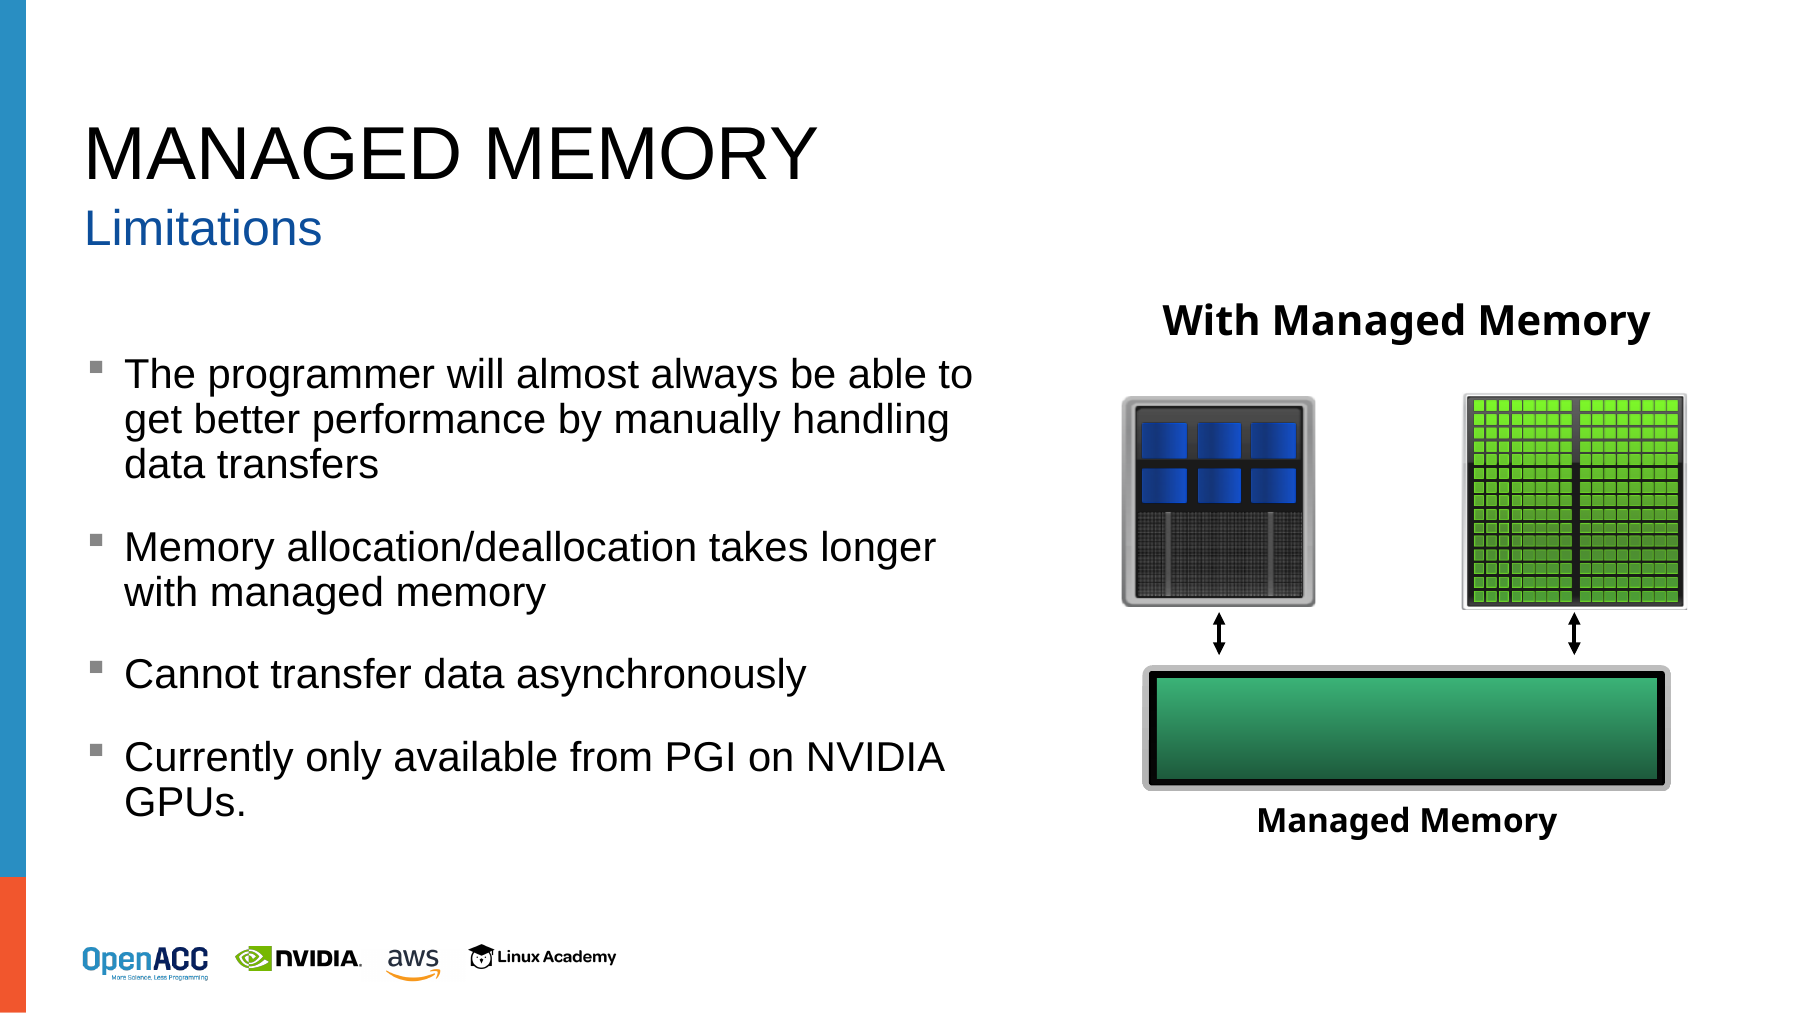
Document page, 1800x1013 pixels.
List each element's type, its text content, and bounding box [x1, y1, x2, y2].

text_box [1142, 664, 1672, 792]
title Managed memory [68, 106, 1706, 194]
list The programmer will almost always be able to get better performance by manually handling data transfers Memory allocation/deallocation takes longer with managed memory Cannot transfer data asynchronously Currently only available from PGI on NVIDIA GPUs. [71, 344, 1026, 956]
list Limitations [68, 194, 1706, 282]
picture [235, 956, 619, 982]
picture [1121, 395, 1316, 607]
picture [1461, 390, 1688, 610]
picture [81, 956, 208, 981]
text_box Managed Memory [1151, 799, 1663, 847]
text_box With Managed Memory [1130, 291, 1683, 352]
